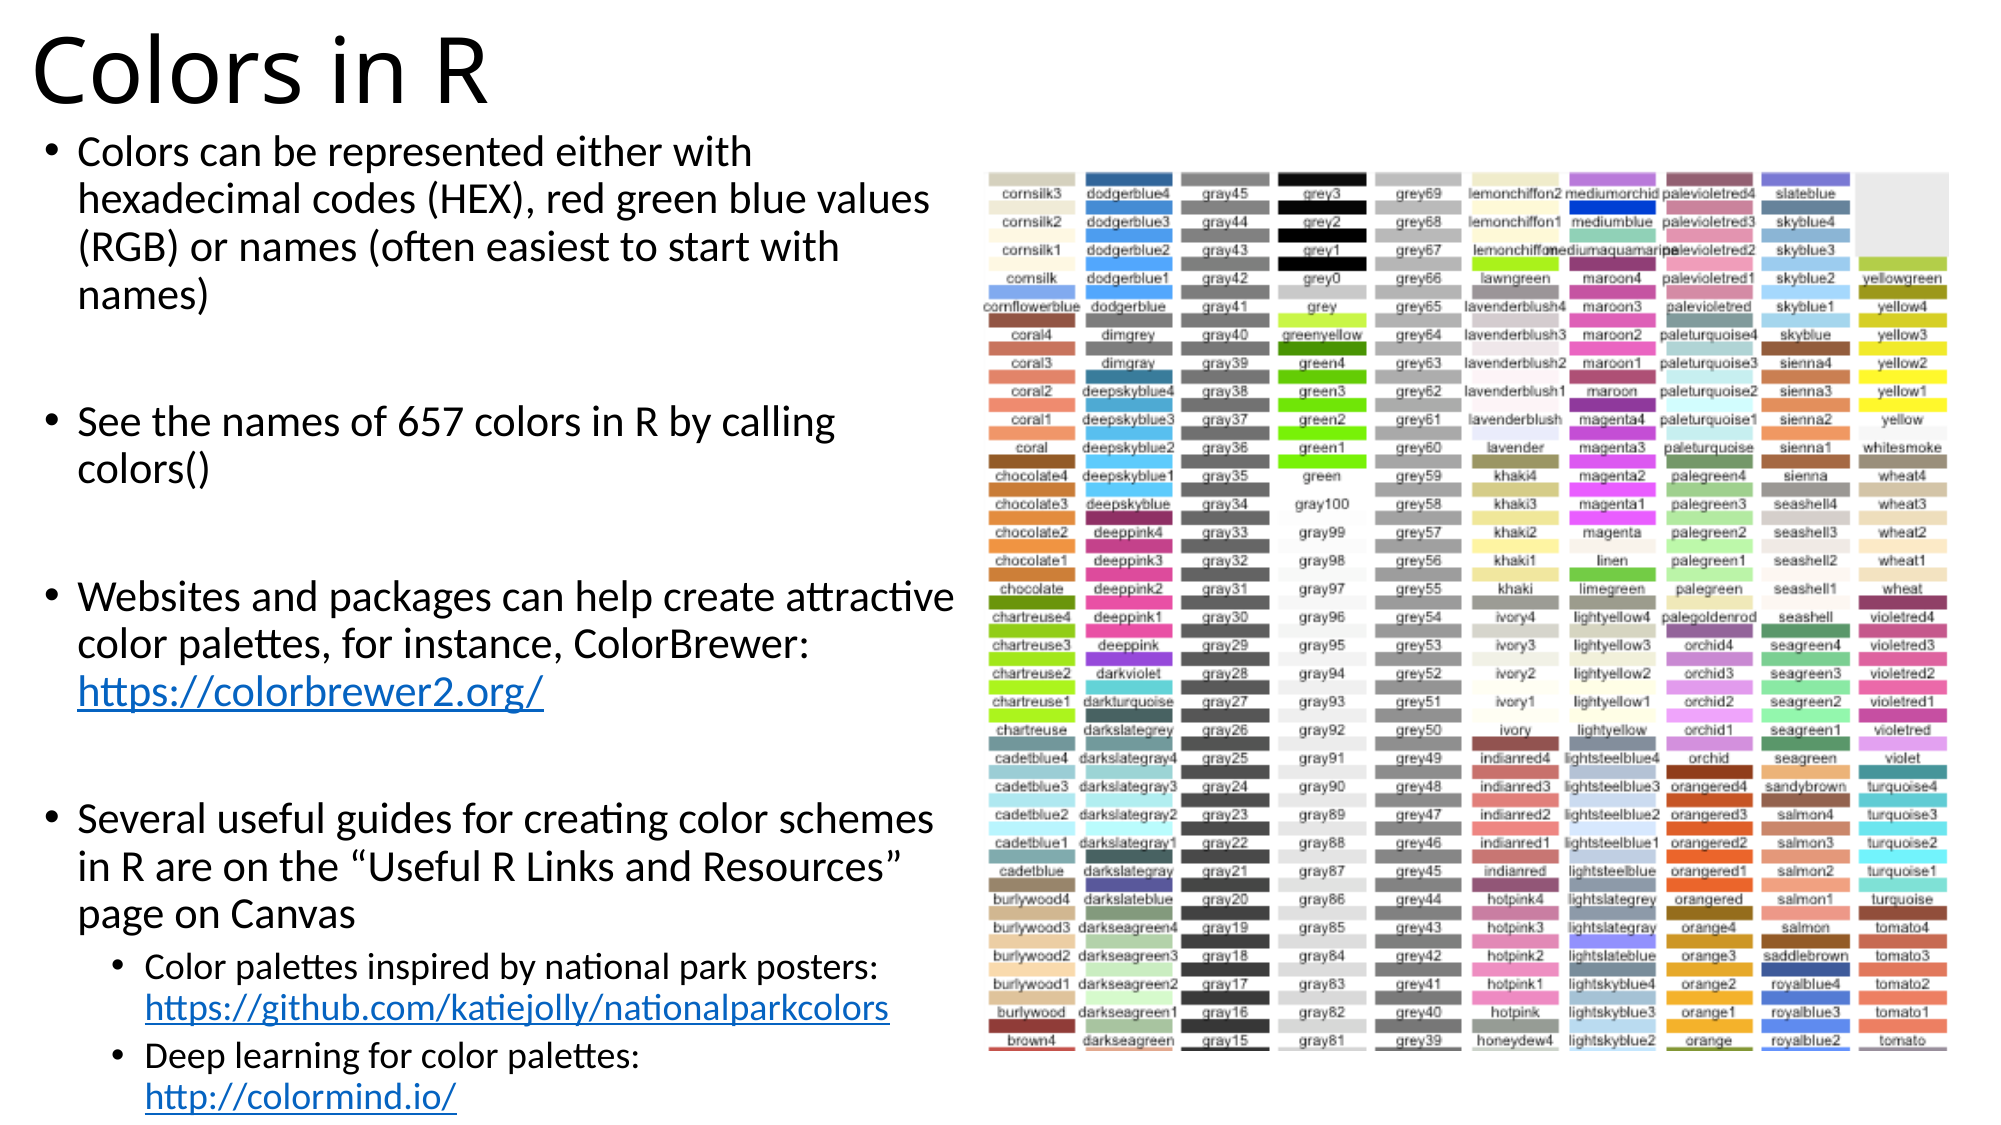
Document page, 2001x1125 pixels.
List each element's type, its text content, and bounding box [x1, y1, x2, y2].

title Colors in R [15, 0, 1741, 183]
list Colors can be represented either with hexadecimal codes (HEX), red green blue values (RGB) or names (often easiest to start with names) See the names of 657 colors in R by calling colors() Websites and packages can help create attractive color palettes, for instance, ColorBrewer: https://colorbrewer2.org/ Several useful guides for creating color schemes in R are on the “Useful R Links and Resources” page on Canvas Color palettes inspired by national park posters: https://github.com/katiejolly/nationalparkcolors Deep learning for color palettes: http://colormind.io/ [29, 120, 976, 1125]
picture [975, 153, 1949, 1051]
